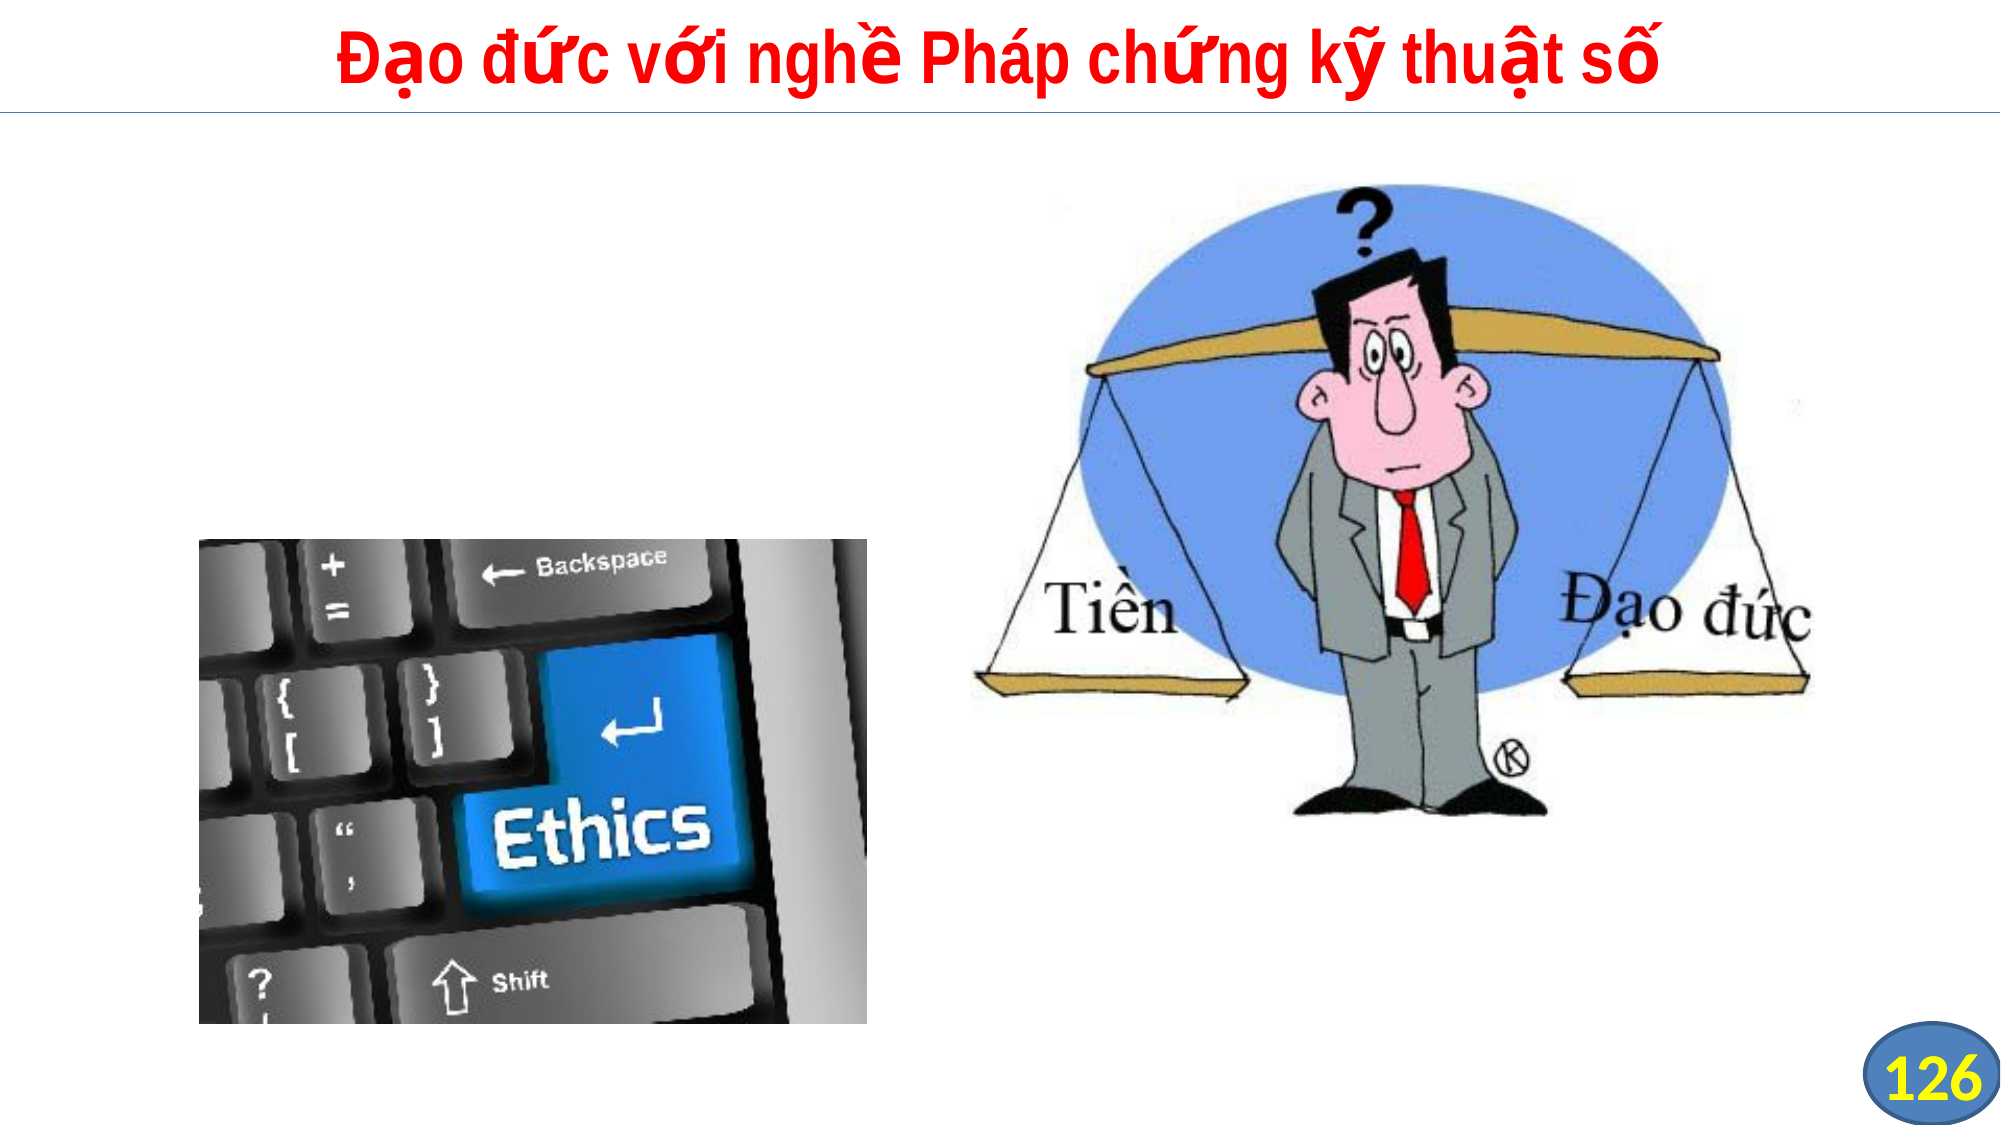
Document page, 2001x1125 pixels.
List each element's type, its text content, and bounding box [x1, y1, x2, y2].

picture [970, 183, 1815, 820]
slide_number 126 [1866, 1023, 2000, 1125]
picture [199, 539, 867, 1024]
title Đạo đức với nghề Pháp chứng kỹ thuật số [0, 0, 2000, 113]
